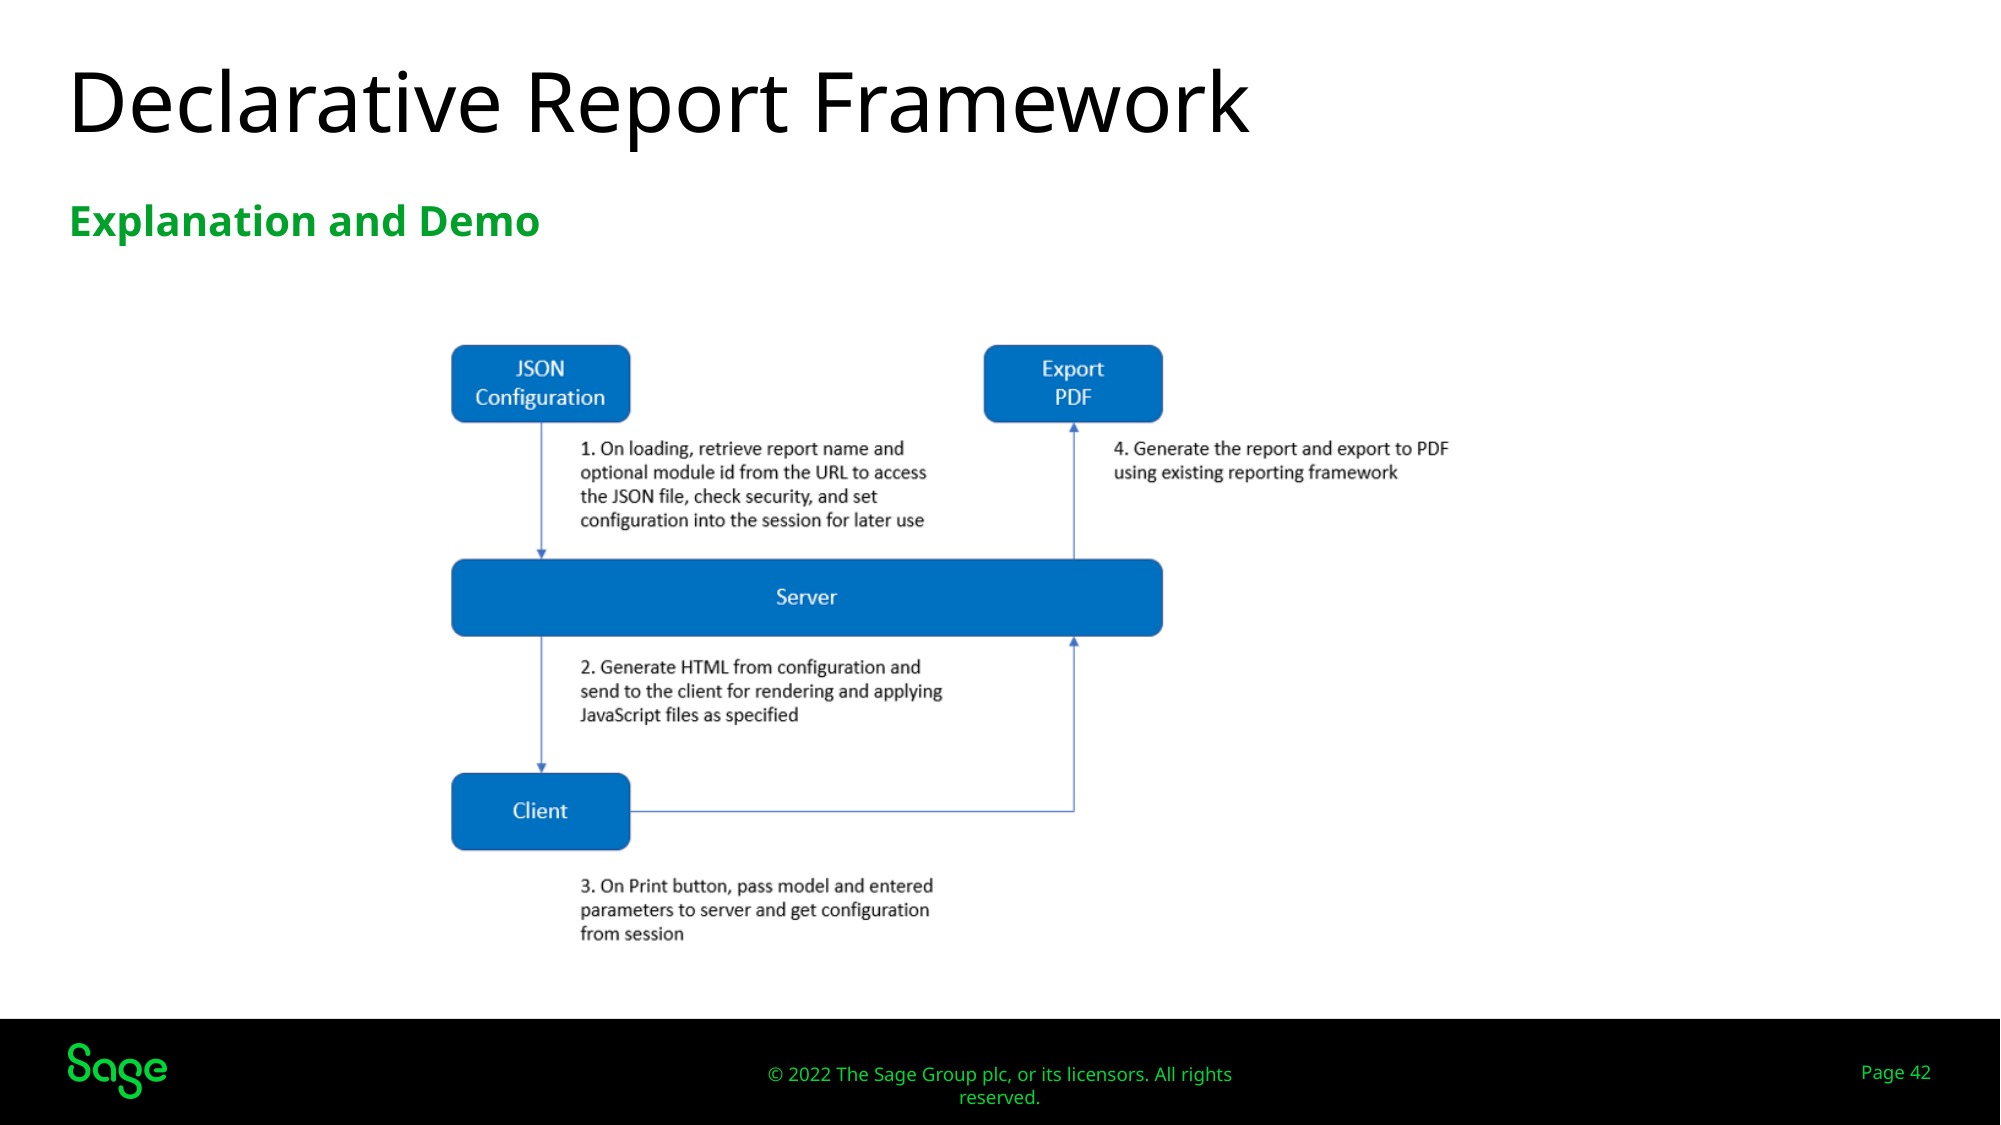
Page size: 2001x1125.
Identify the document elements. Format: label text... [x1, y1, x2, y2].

list Explanation and Demo [68, 186, 1930, 259]
slide_number Page 42 [1809, 1043, 1947, 1104]
picture [68, 1043, 167, 1099]
picture [439, 329, 1499, 963]
title Declarative Report Framework [67, 49, 1930, 147]
